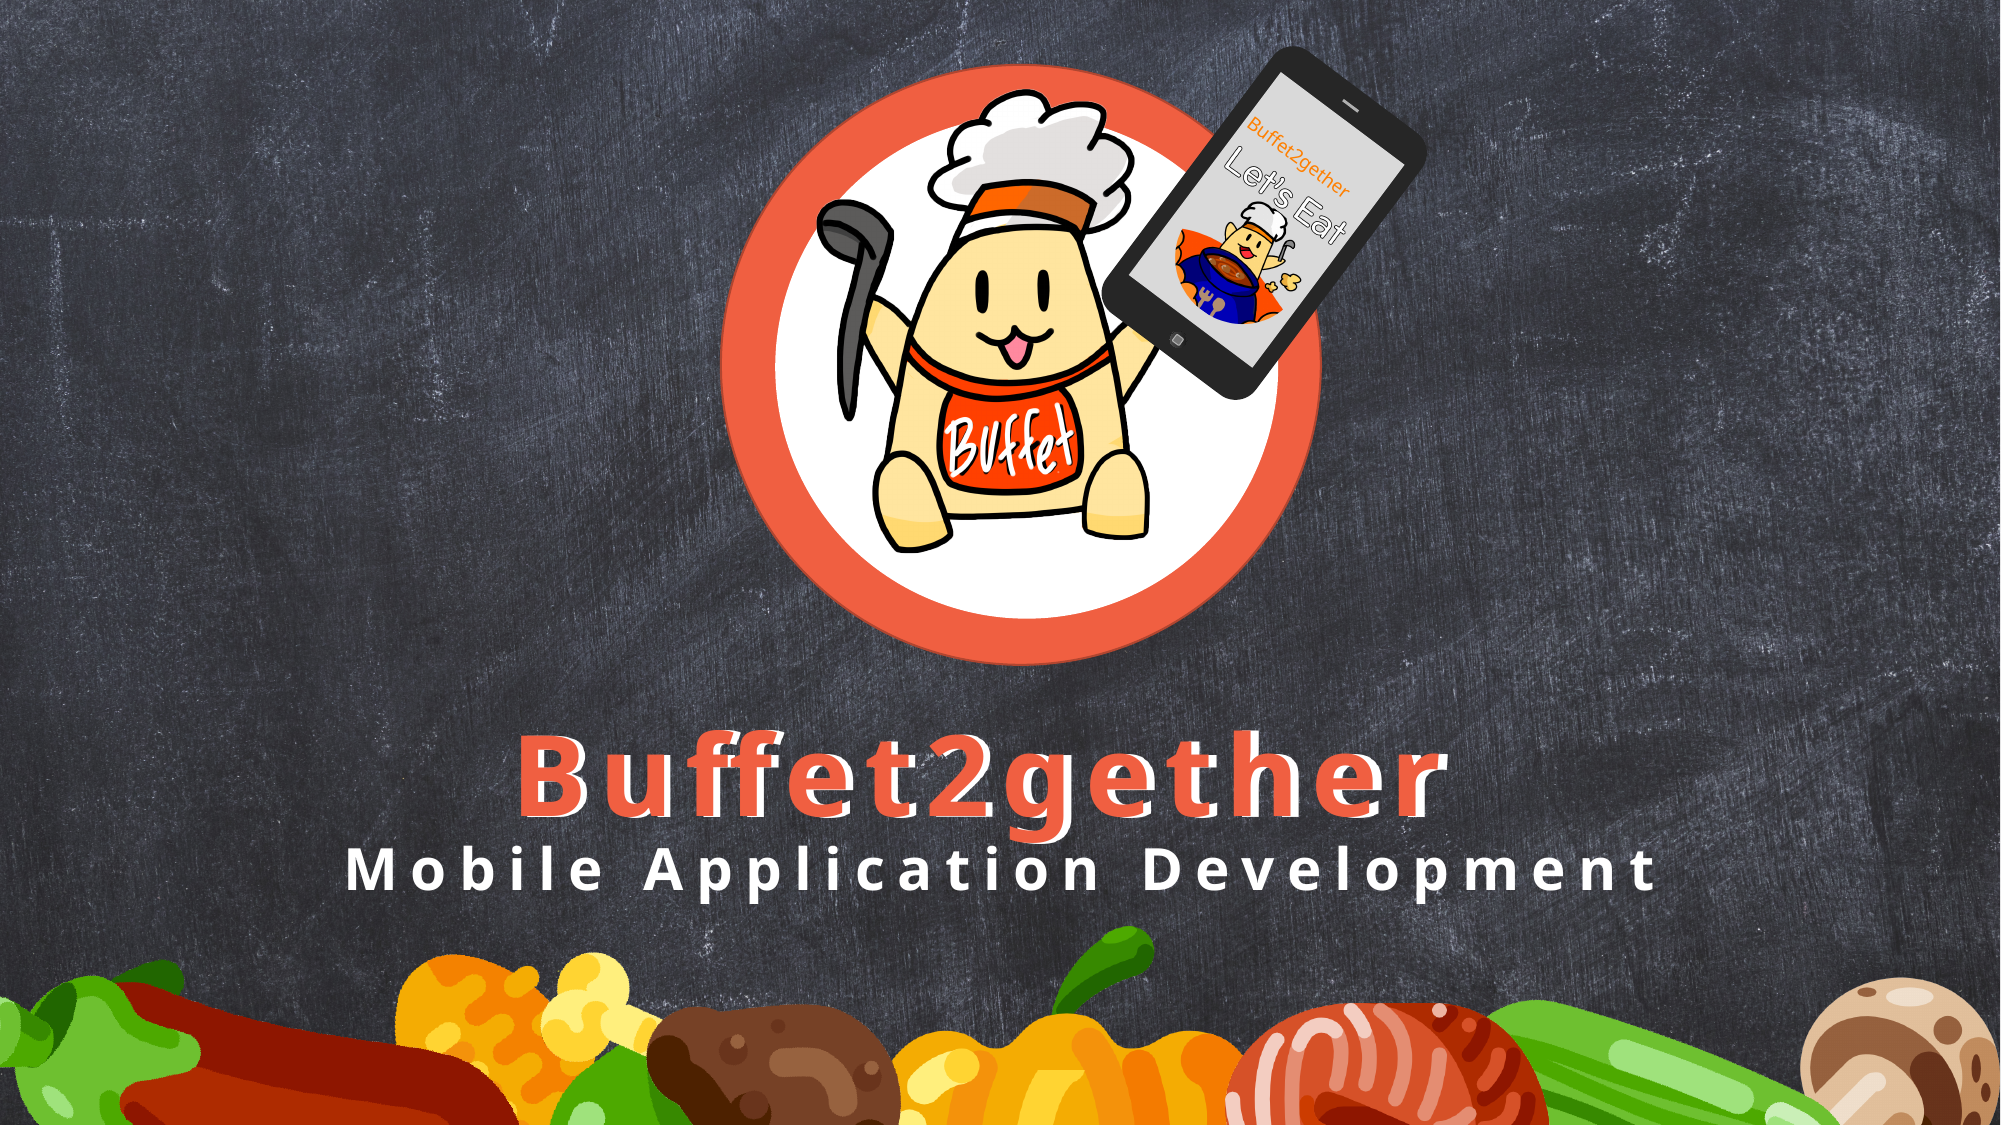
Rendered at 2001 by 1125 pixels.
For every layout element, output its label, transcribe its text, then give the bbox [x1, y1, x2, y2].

picture [0, 0, 2001, 1125]
text_box Buffet2gether [496, 696, 1504, 824]
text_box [761, 59, 1358, 573]
text_box Mobile Application Development [356, 824, 1672, 910]
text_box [720, 64, 1321, 665]
